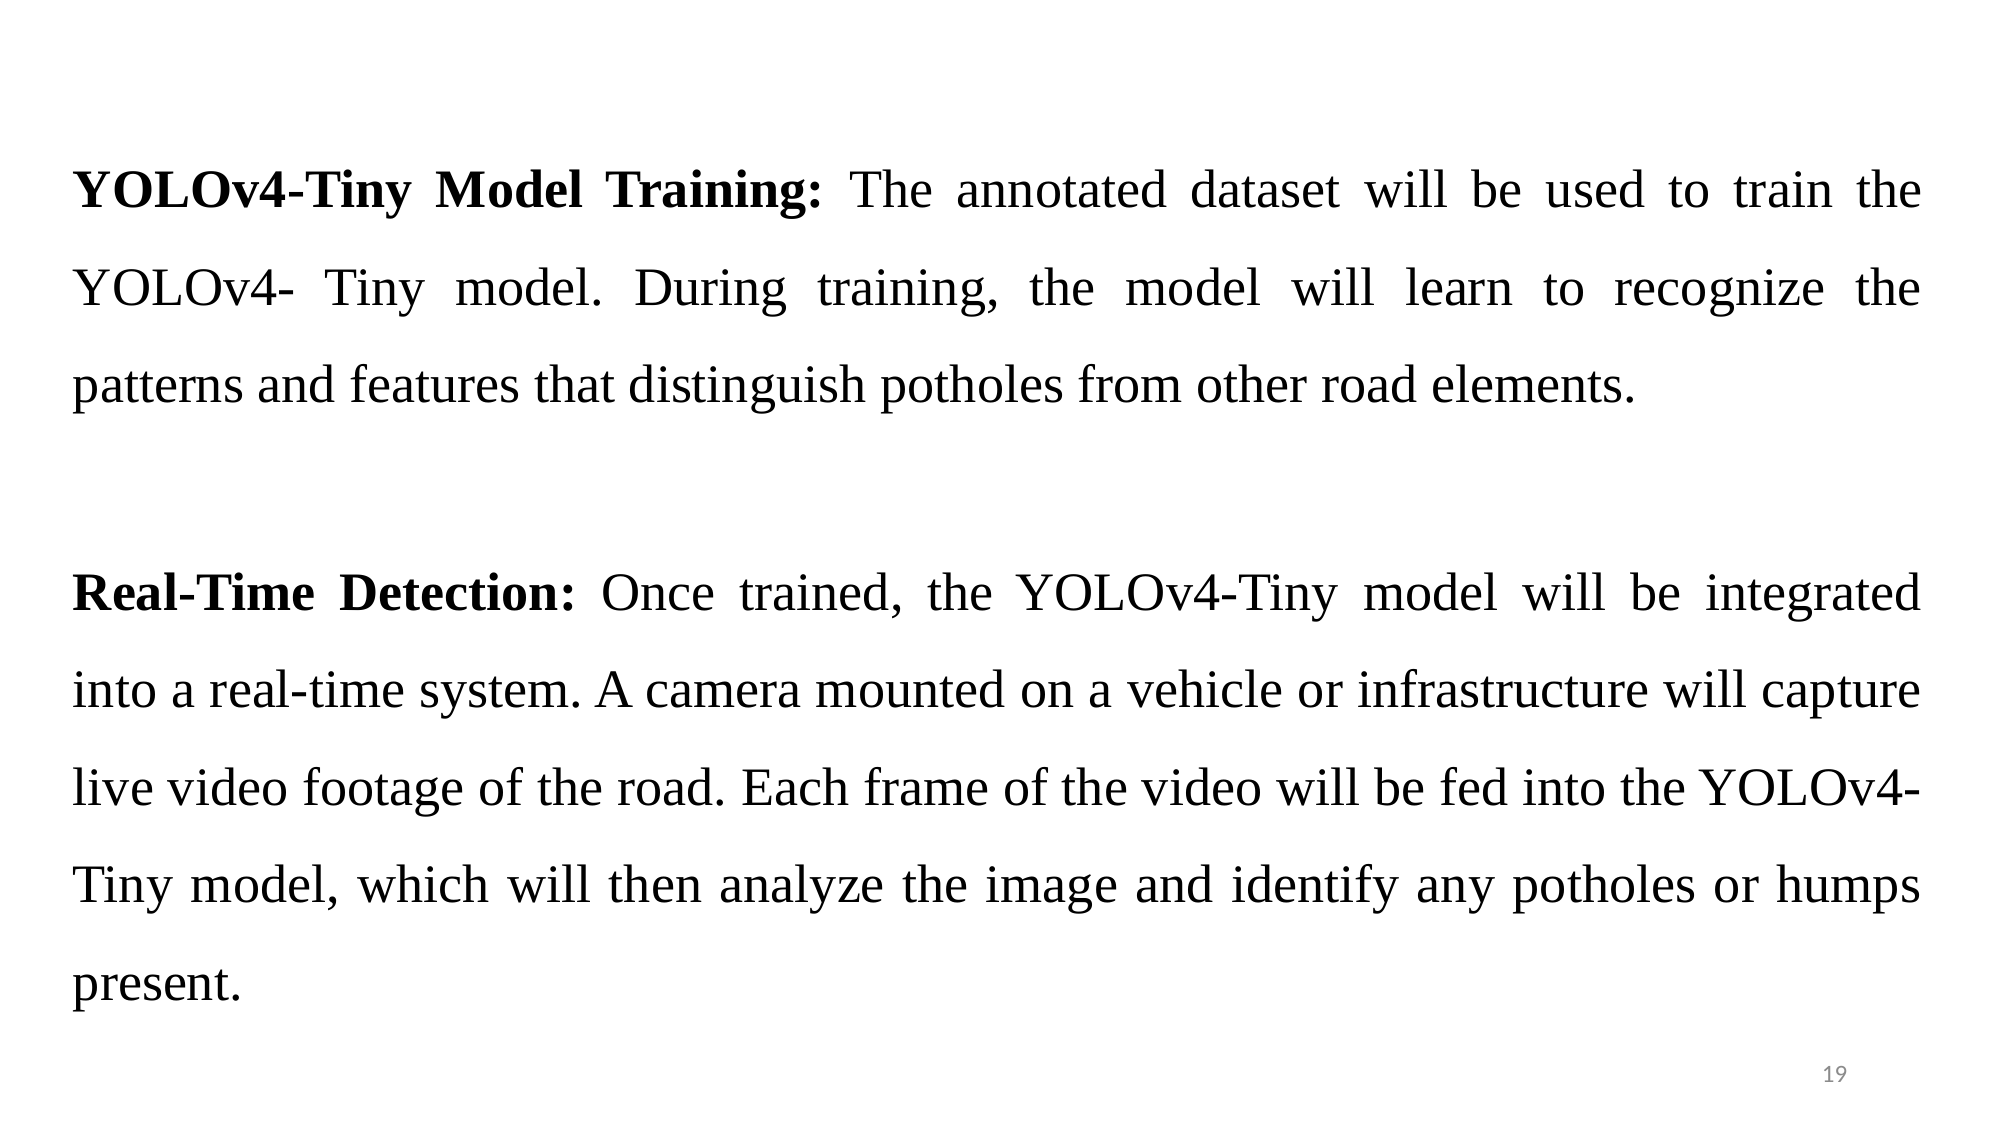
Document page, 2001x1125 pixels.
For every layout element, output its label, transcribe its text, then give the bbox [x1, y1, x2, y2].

text_box YOLOv4-Tiny Model Training: The annotated dataset will be used to train the YOLOv4- Tiny model. During training, the model will learn to recognize the patterns and features that distinguish potholes from other road elements. Real-Time Detection: Once trained, the YOLOv4-Tiny model will be integrated into a real-time system. A camera mounted on a vehicle or infrastructure will capture live video footage of the road. Each frame of the video will be fed into the YOLOv4-Tiny model, which will then analyze the image and identify any potholes or humps present. [58, 113, 1939, 1122]
slide_number 19 [1412, 1042, 1863, 1103]
